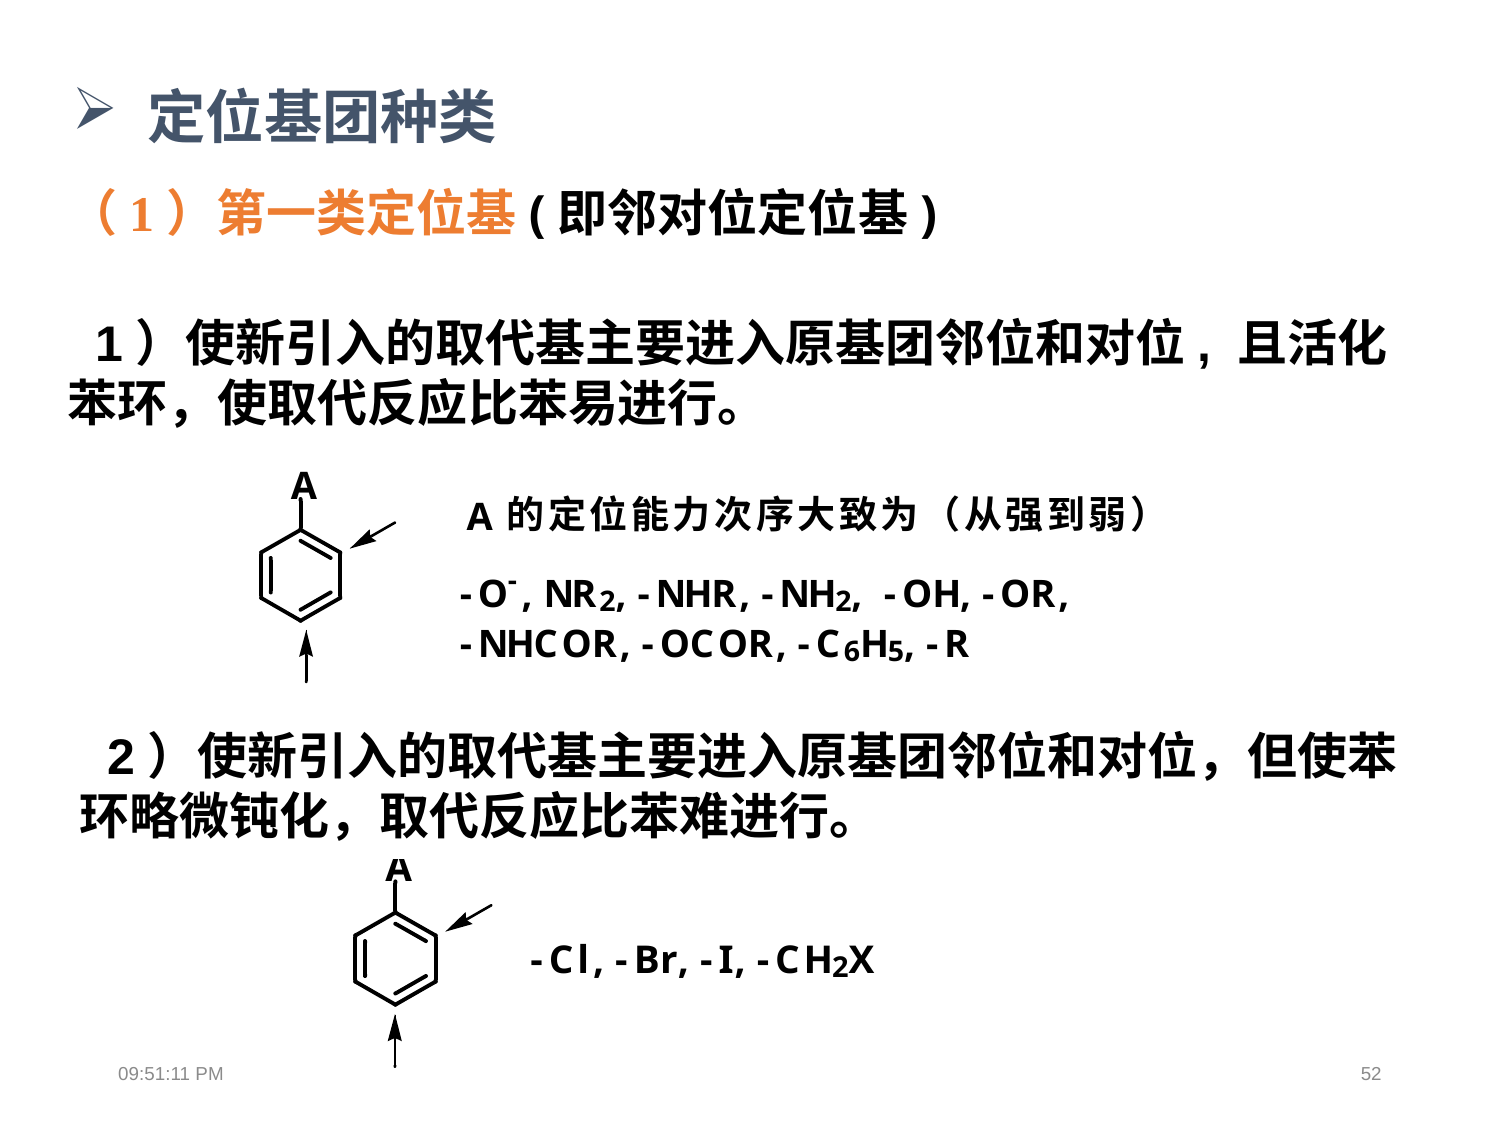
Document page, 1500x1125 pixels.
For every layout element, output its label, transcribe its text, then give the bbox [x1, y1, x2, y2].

text_box 定位基团种类 [57, 55, 513, 158]
text_box 2）使新引入的取代基主要进入原基团邻位和对位，但使苯环略微钝化，取代反应比苯难进行。 [64, 717, 1447, 853]
text_box 1）使新引入的取代基主要进入原基团邻位和对位, 且活化苯环，使取代反应比苯易进行。 [53, 304, 1436, 439]
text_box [253, 457, 1179, 688]
slide_number 52 [1059, 1042, 1397, 1103]
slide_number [103, 1042, 441, 1103]
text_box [348, 859, 880, 1088]
text_box （1）第一类定位基(即邻对位定位基) [53, 173, 1129, 249]
